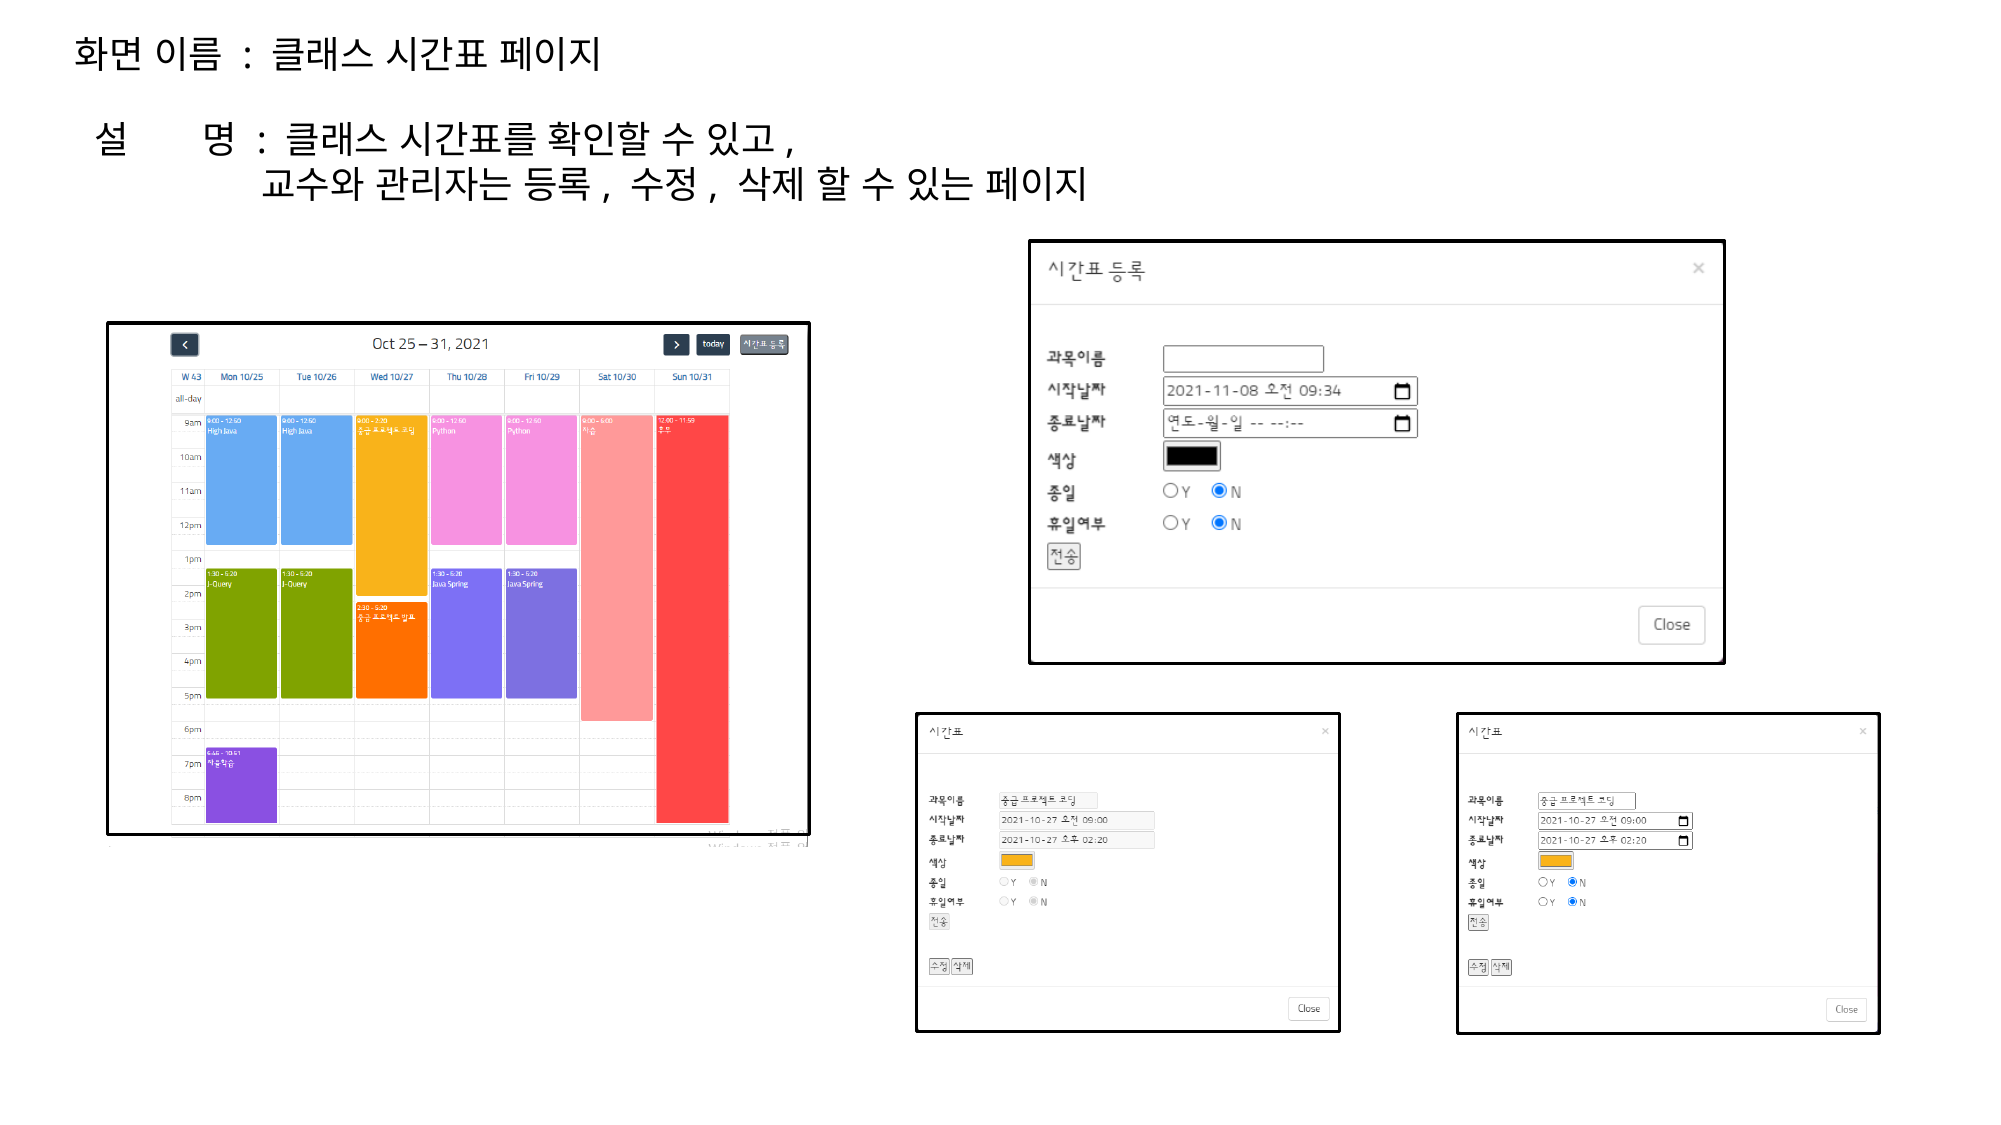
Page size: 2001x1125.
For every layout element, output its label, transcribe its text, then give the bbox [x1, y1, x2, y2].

picture [109, 324, 808, 847]
picture [918, 714, 1339, 1031]
text_box 화면 이름 : 클래스 시간표 페이지 [59, 23, 619, 84]
picture [1031, 242, 1723, 662]
picture [1458, 714, 1878, 1033]
text_box 설 명 : 클래스 시간표를 확인할 수 있고, 교수와 관리자는 등록, 수정, 삭제 할 수 있는 페이지 [79, 108, 1105, 214]
